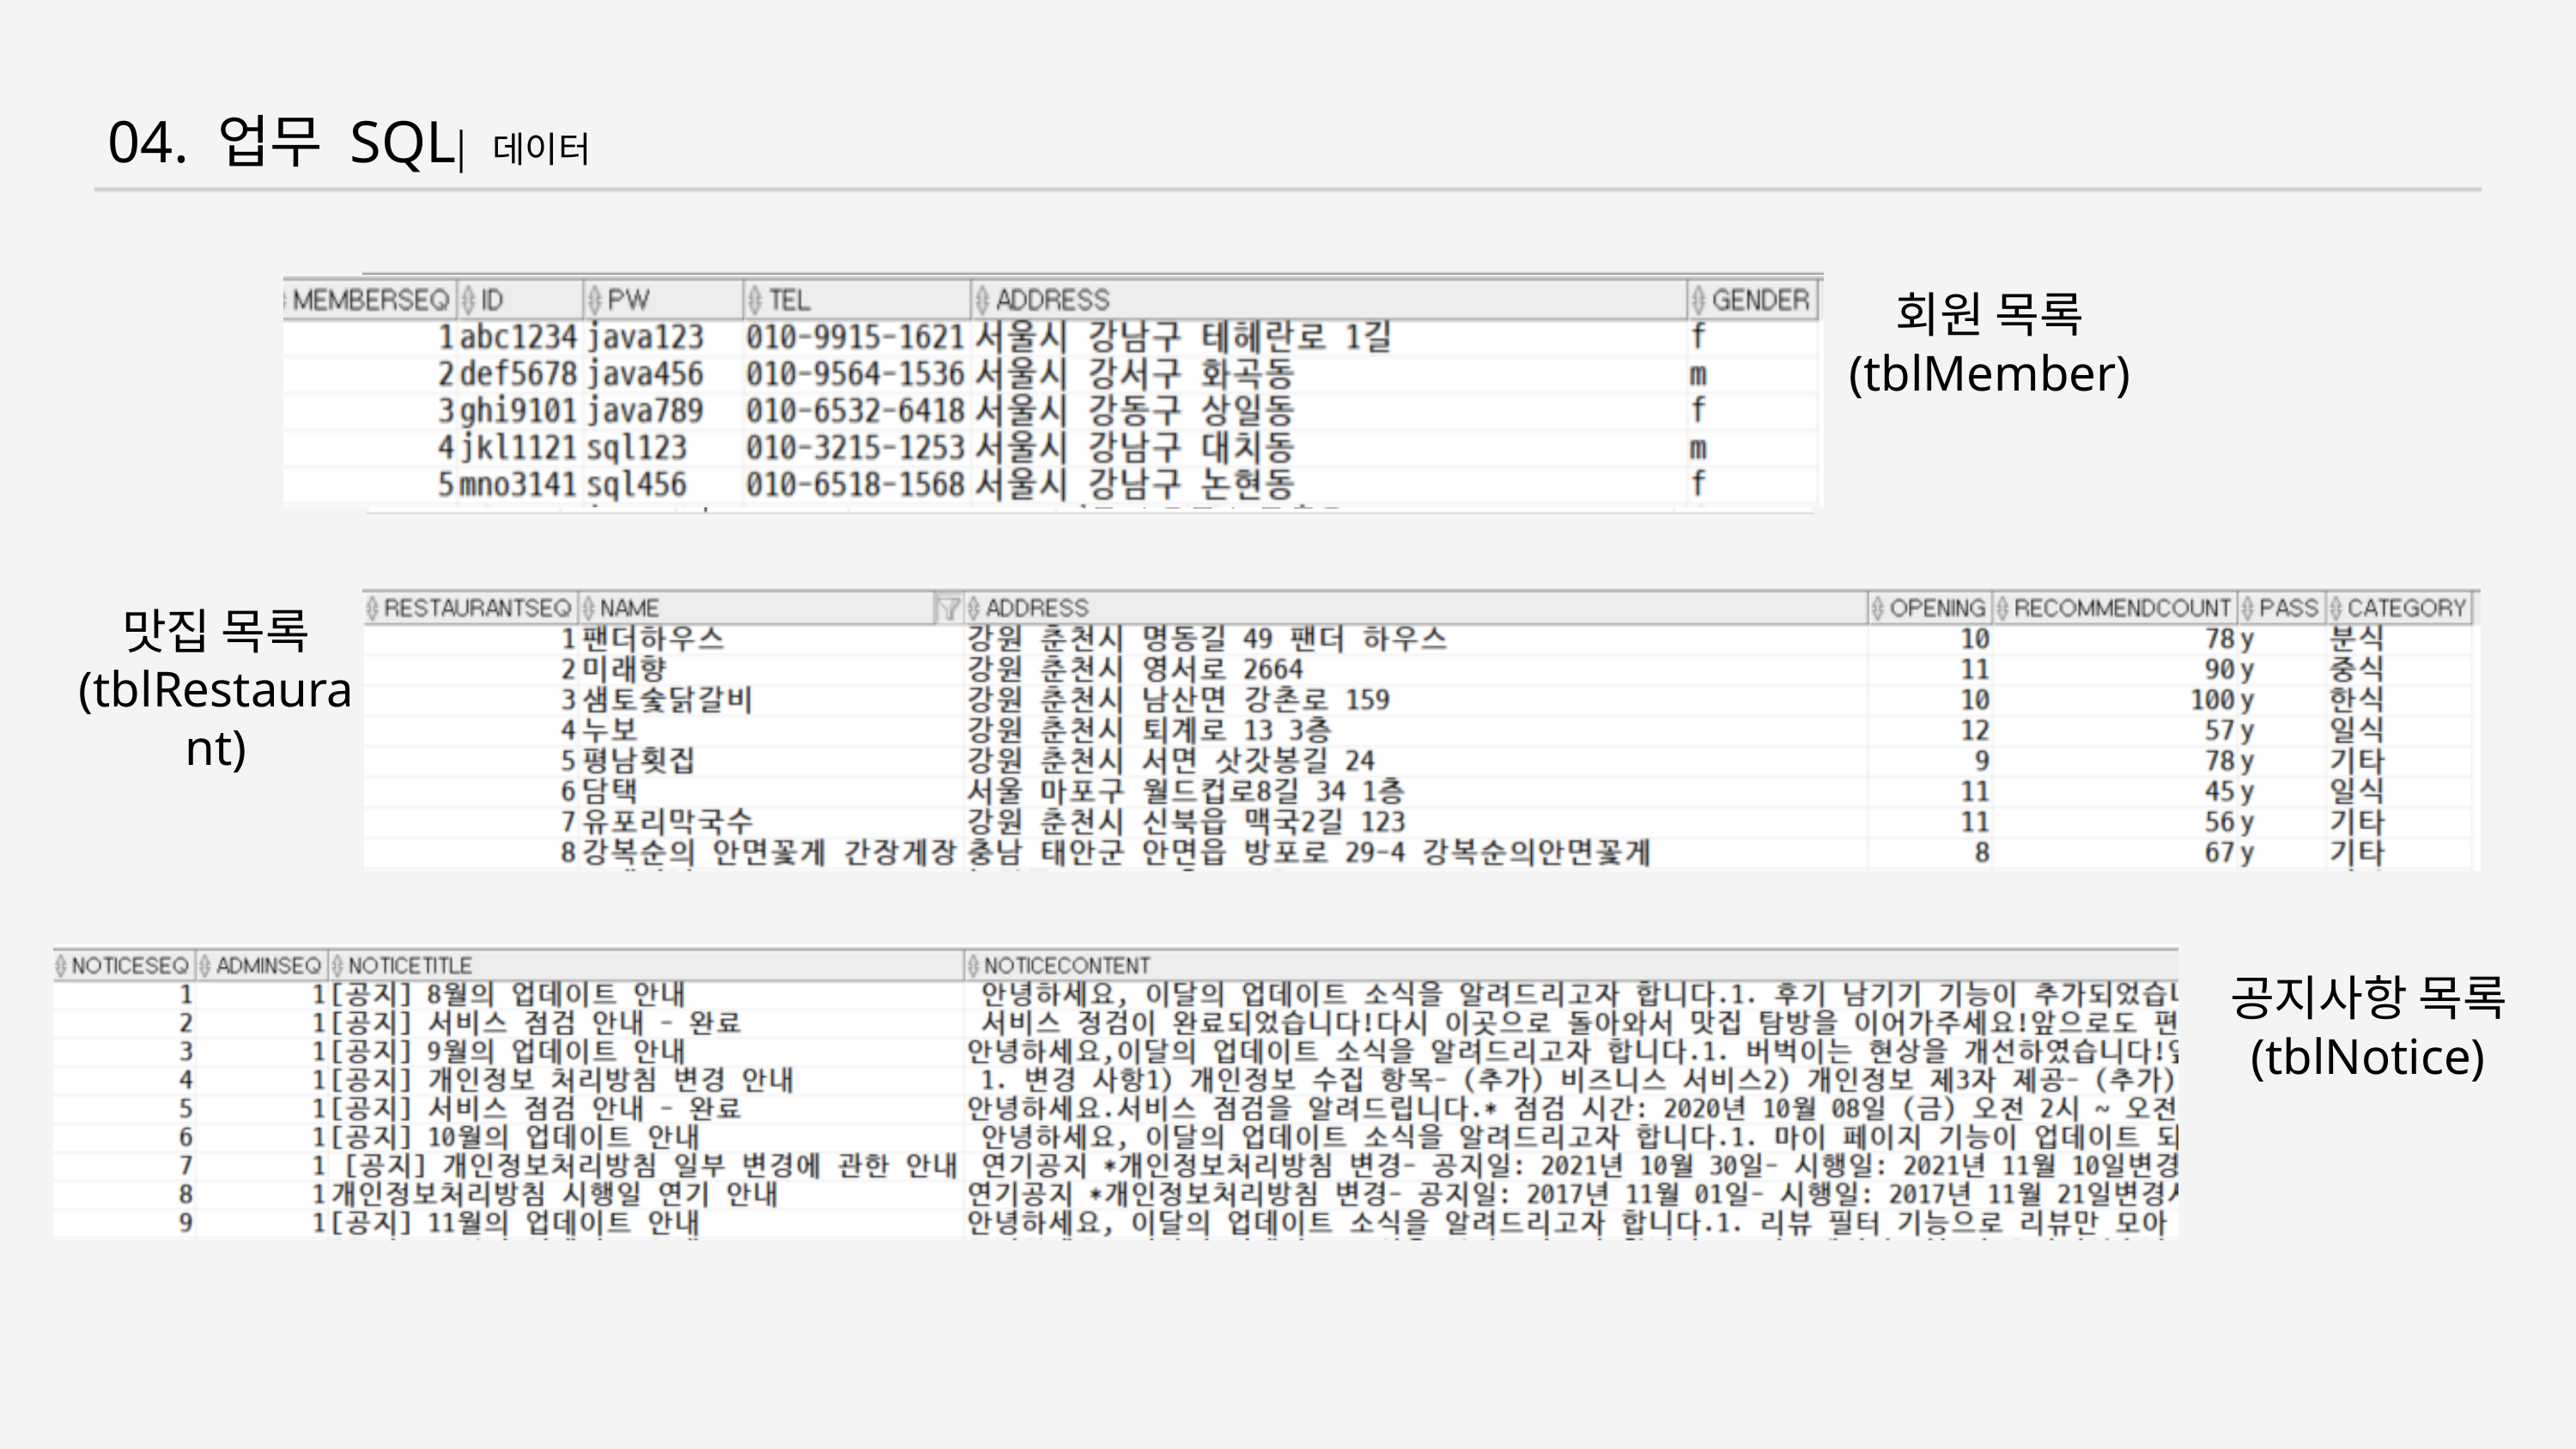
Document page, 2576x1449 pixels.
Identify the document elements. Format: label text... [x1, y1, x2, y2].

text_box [361, 270, 1825, 274]
picture [94, 181, 2482, 198]
picture [53, 944, 2178, 1241]
text_box 회원 목록 (tblMember) [1836, 271, 2144, 414]
picture [361, 587, 2481, 872]
text_box 공지사항 목록 (tblNotice) [2215, 955, 2523, 1097]
text_box │ 데이터 [439, 120, 1073, 176]
text_box 맛집 목록 (tblRestaurant) [62, 587, 361, 788]
text_box 04. 업무 SQL [94, 99, 799, 181]
picture [283, 275, 1824, 508]
